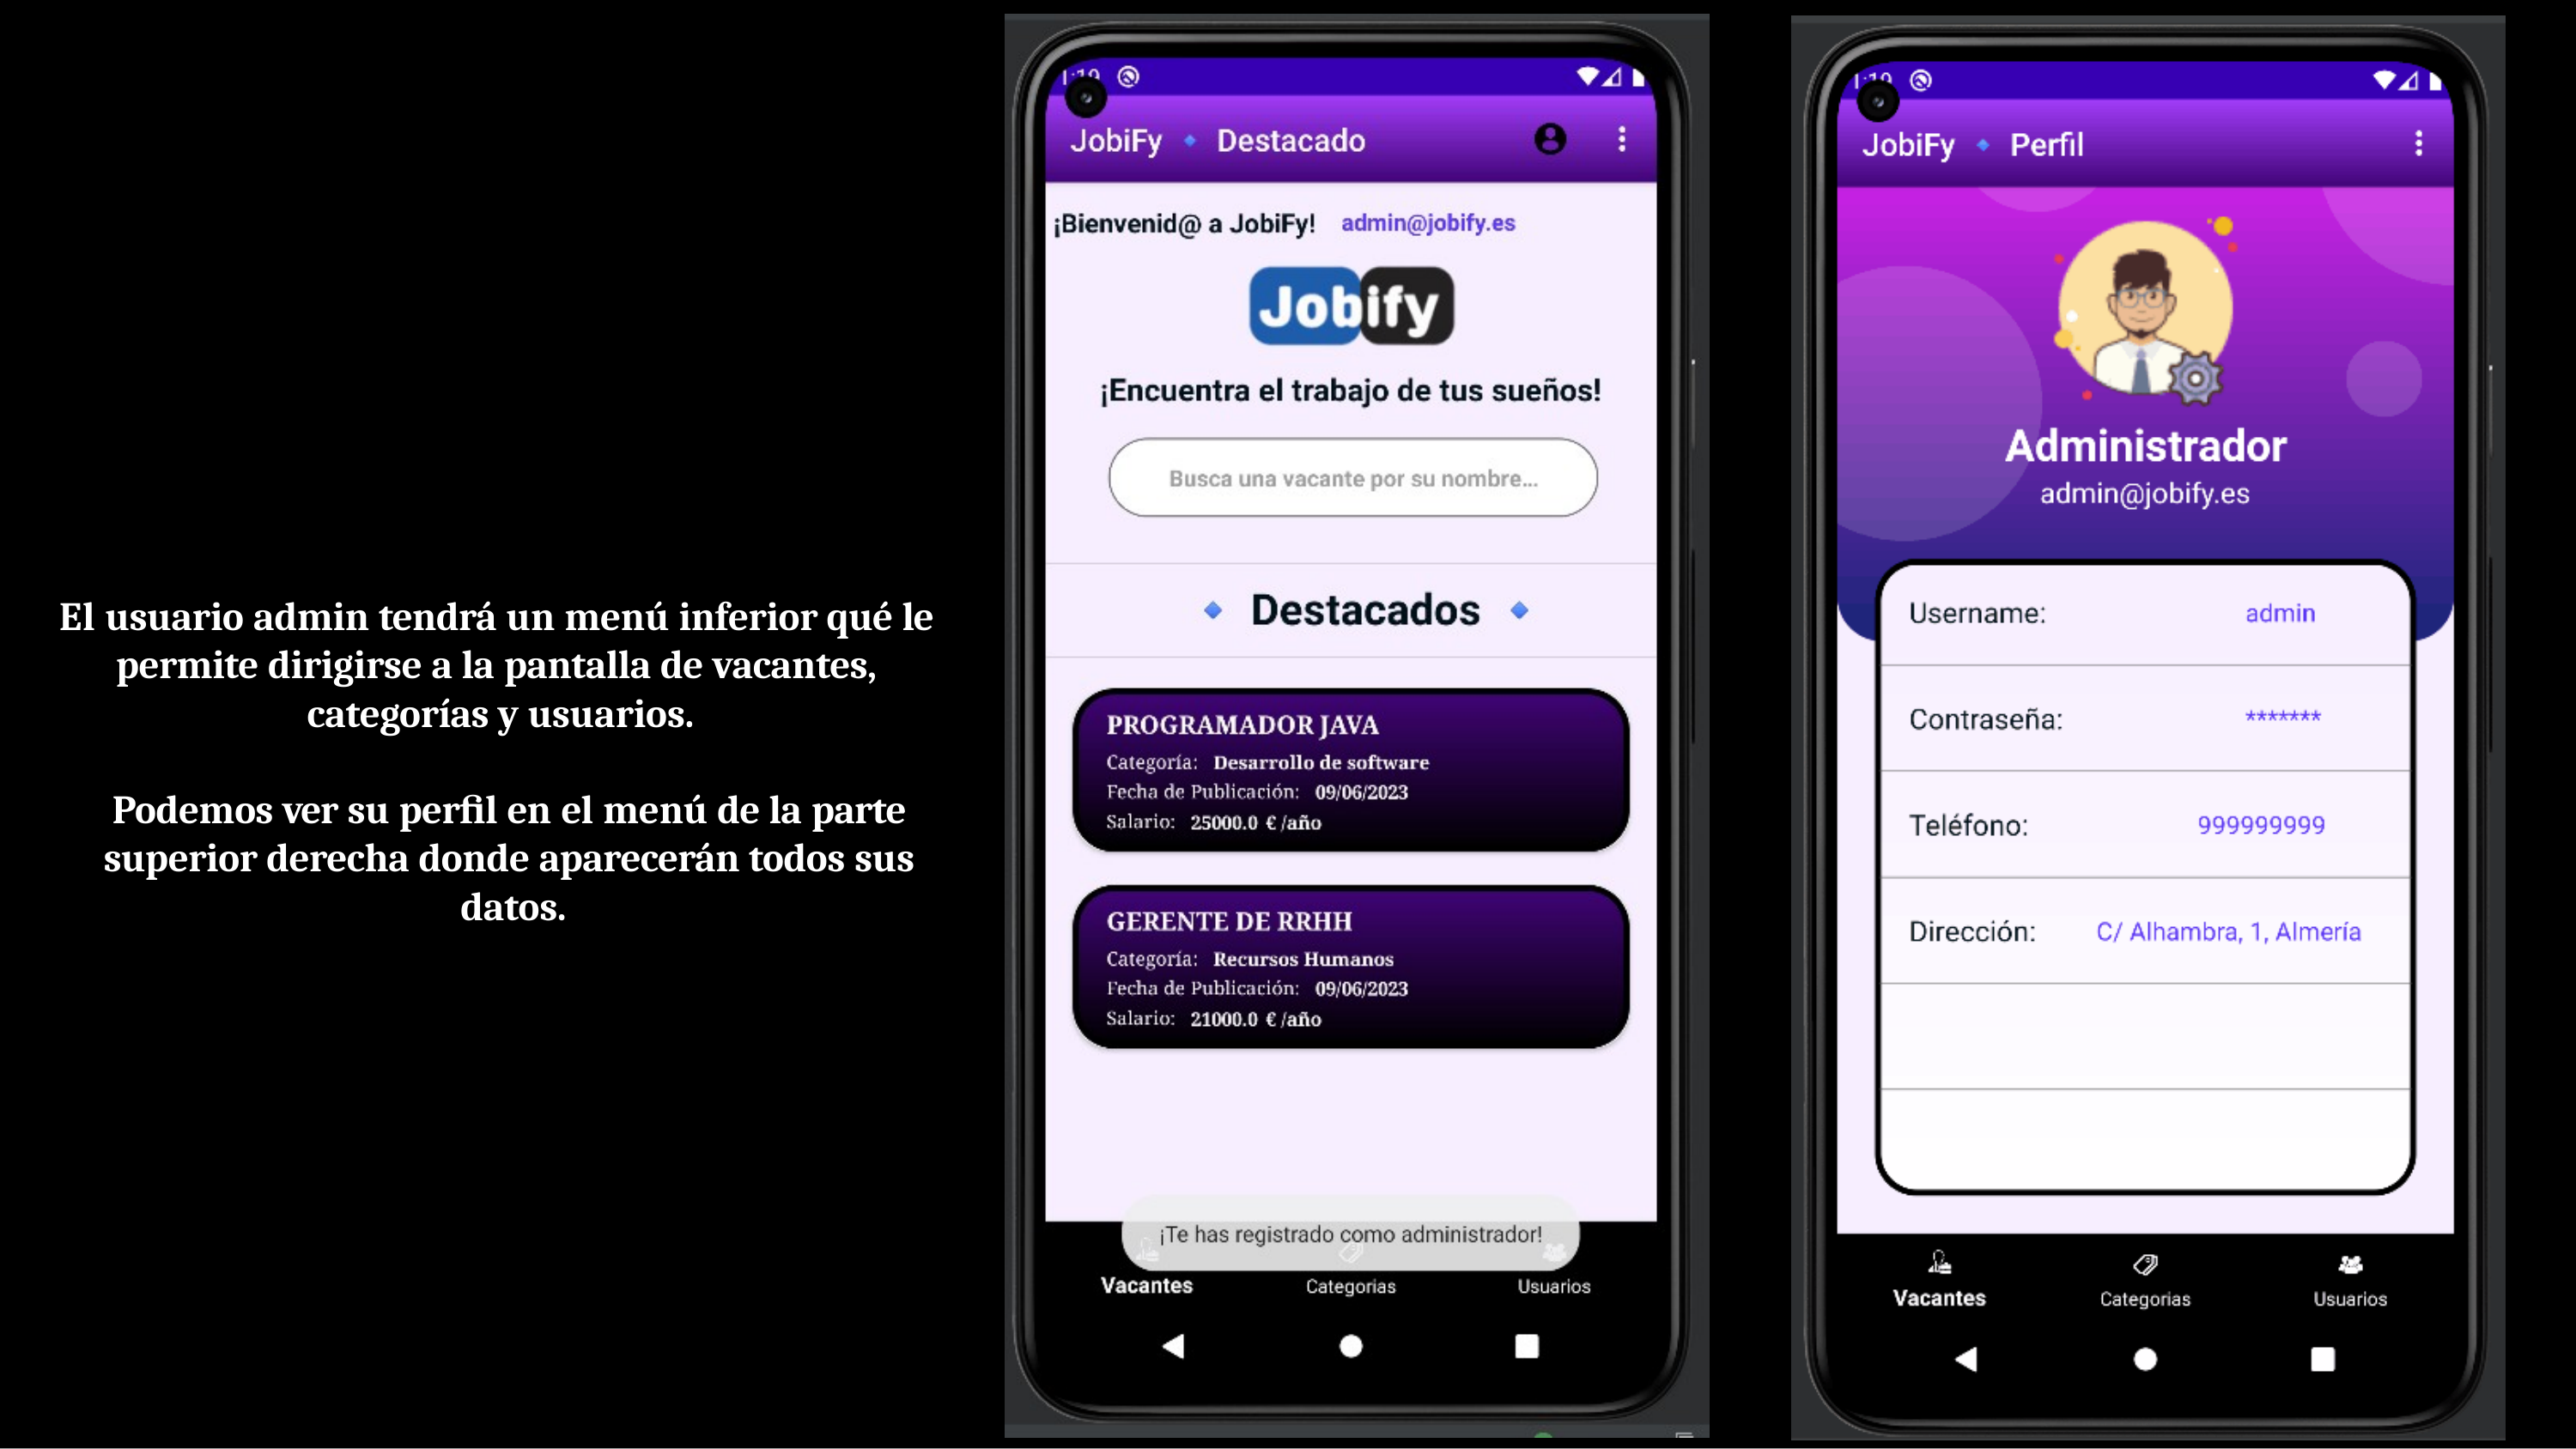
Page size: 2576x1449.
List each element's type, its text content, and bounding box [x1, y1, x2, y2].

text_box El usuario admin tendrá un menú inferior qué le permite dirigirse a la pantalla de vacantes, categorías y usuarios. Podemos ver su perﬁl en el menú de la parte superior derecha donde aparecerán todos sus datos. [54, 588, 945, 929]
picture [1004, 14, 1710, 1438]
picture [1790, 15, 2506, 1440]
